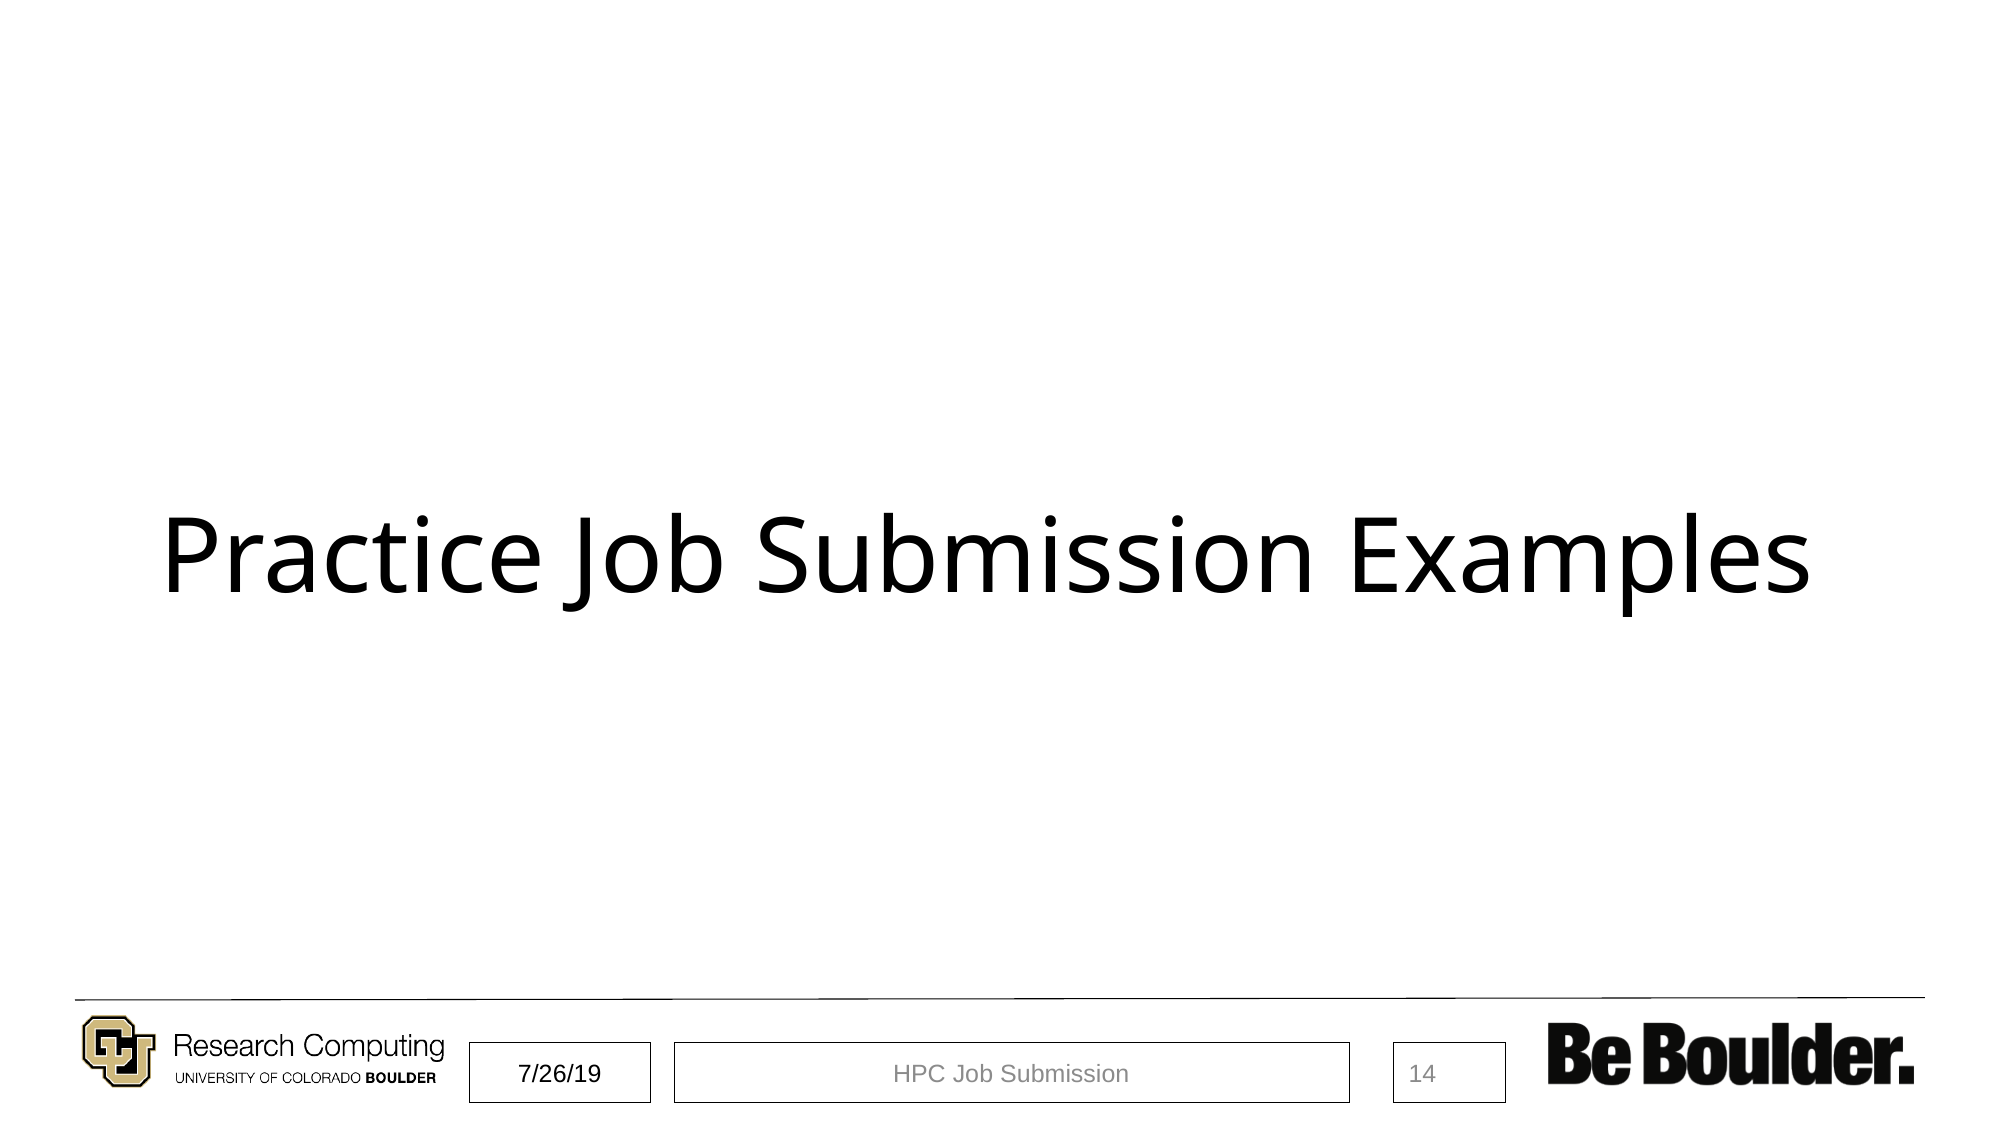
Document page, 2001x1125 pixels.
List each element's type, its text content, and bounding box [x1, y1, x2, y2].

picture [81, 1015, 444, 1088]
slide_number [469, 1042, 651, 1103]
title Practice Job Submission Examples [124, 450, 1850, 668]
slide_number 14 [1393, 1042, 1506, 1103]
footer HPC Job Submission [674, 1042, 1350, 1103]
picture [1524, 1015, 1938, 1088]
